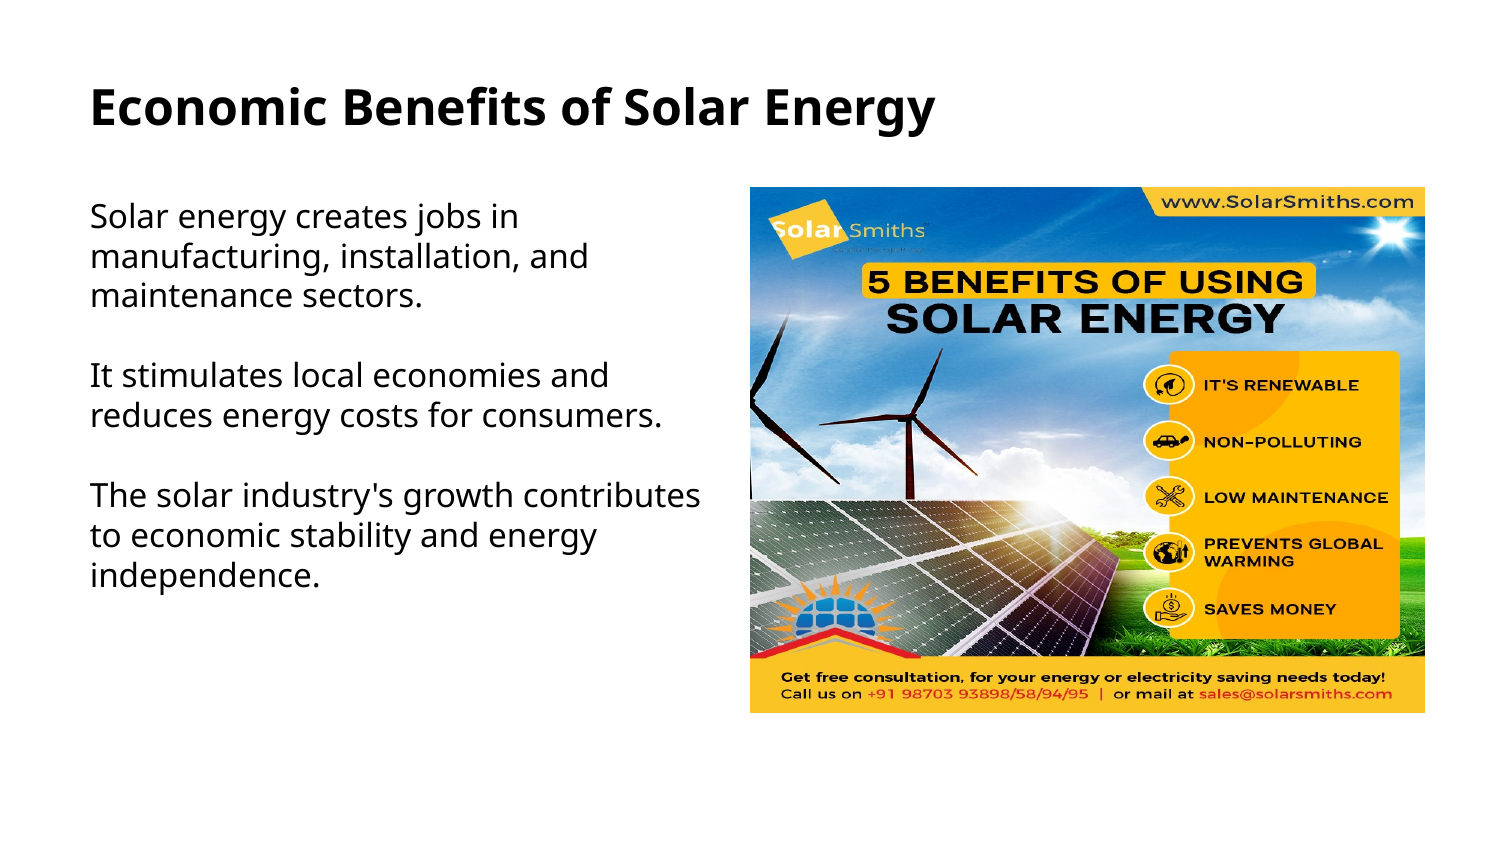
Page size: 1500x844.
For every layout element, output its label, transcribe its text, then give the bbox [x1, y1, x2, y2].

picture [749, 187, 1425, 713]
text_box Solar energy creates jobs in manufacturing, installation, and maintenance sectors. It stimulates local economies and reduces energy costs for consumers. The solar industry's growth contributes to economic stability and energy independence. [74, 187, 749, 713]
text_box Economic Benefits of Solar Energy [74, 37, 1425, 173]
